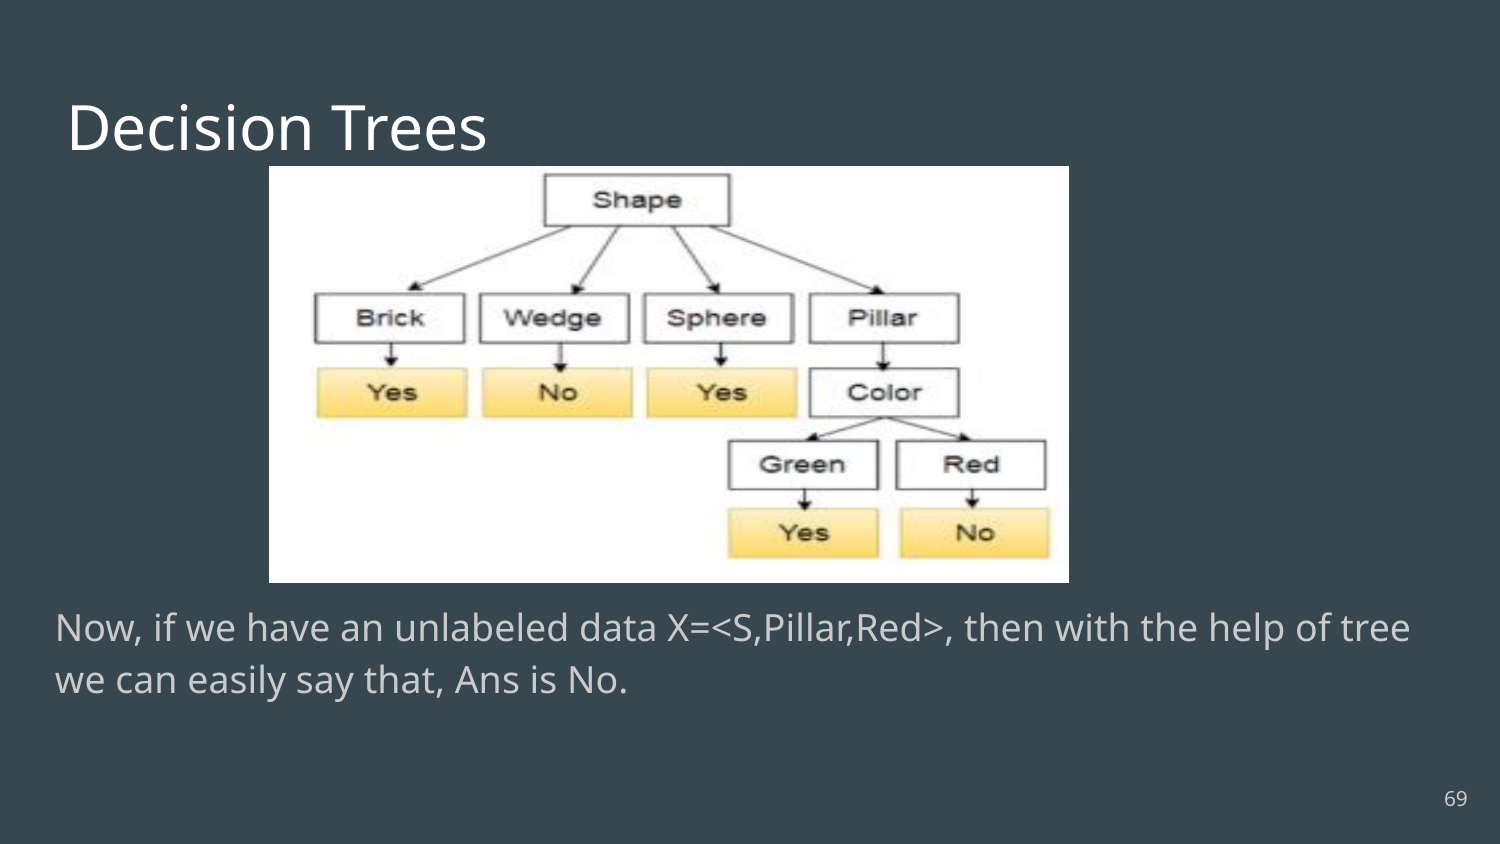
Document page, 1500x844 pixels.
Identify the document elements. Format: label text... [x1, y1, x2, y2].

title Decision Trees [51, 72, 1449, 167]
slide_number 69 [1392, 767, 1483, 833]
list Now, if we have an unlabeled data X=<S,Pillar,Red>, then with the help of tree we can easily say that, Ans is No. [40, 582, 1438, 833]
picture [268, 166, 1069, 583]
